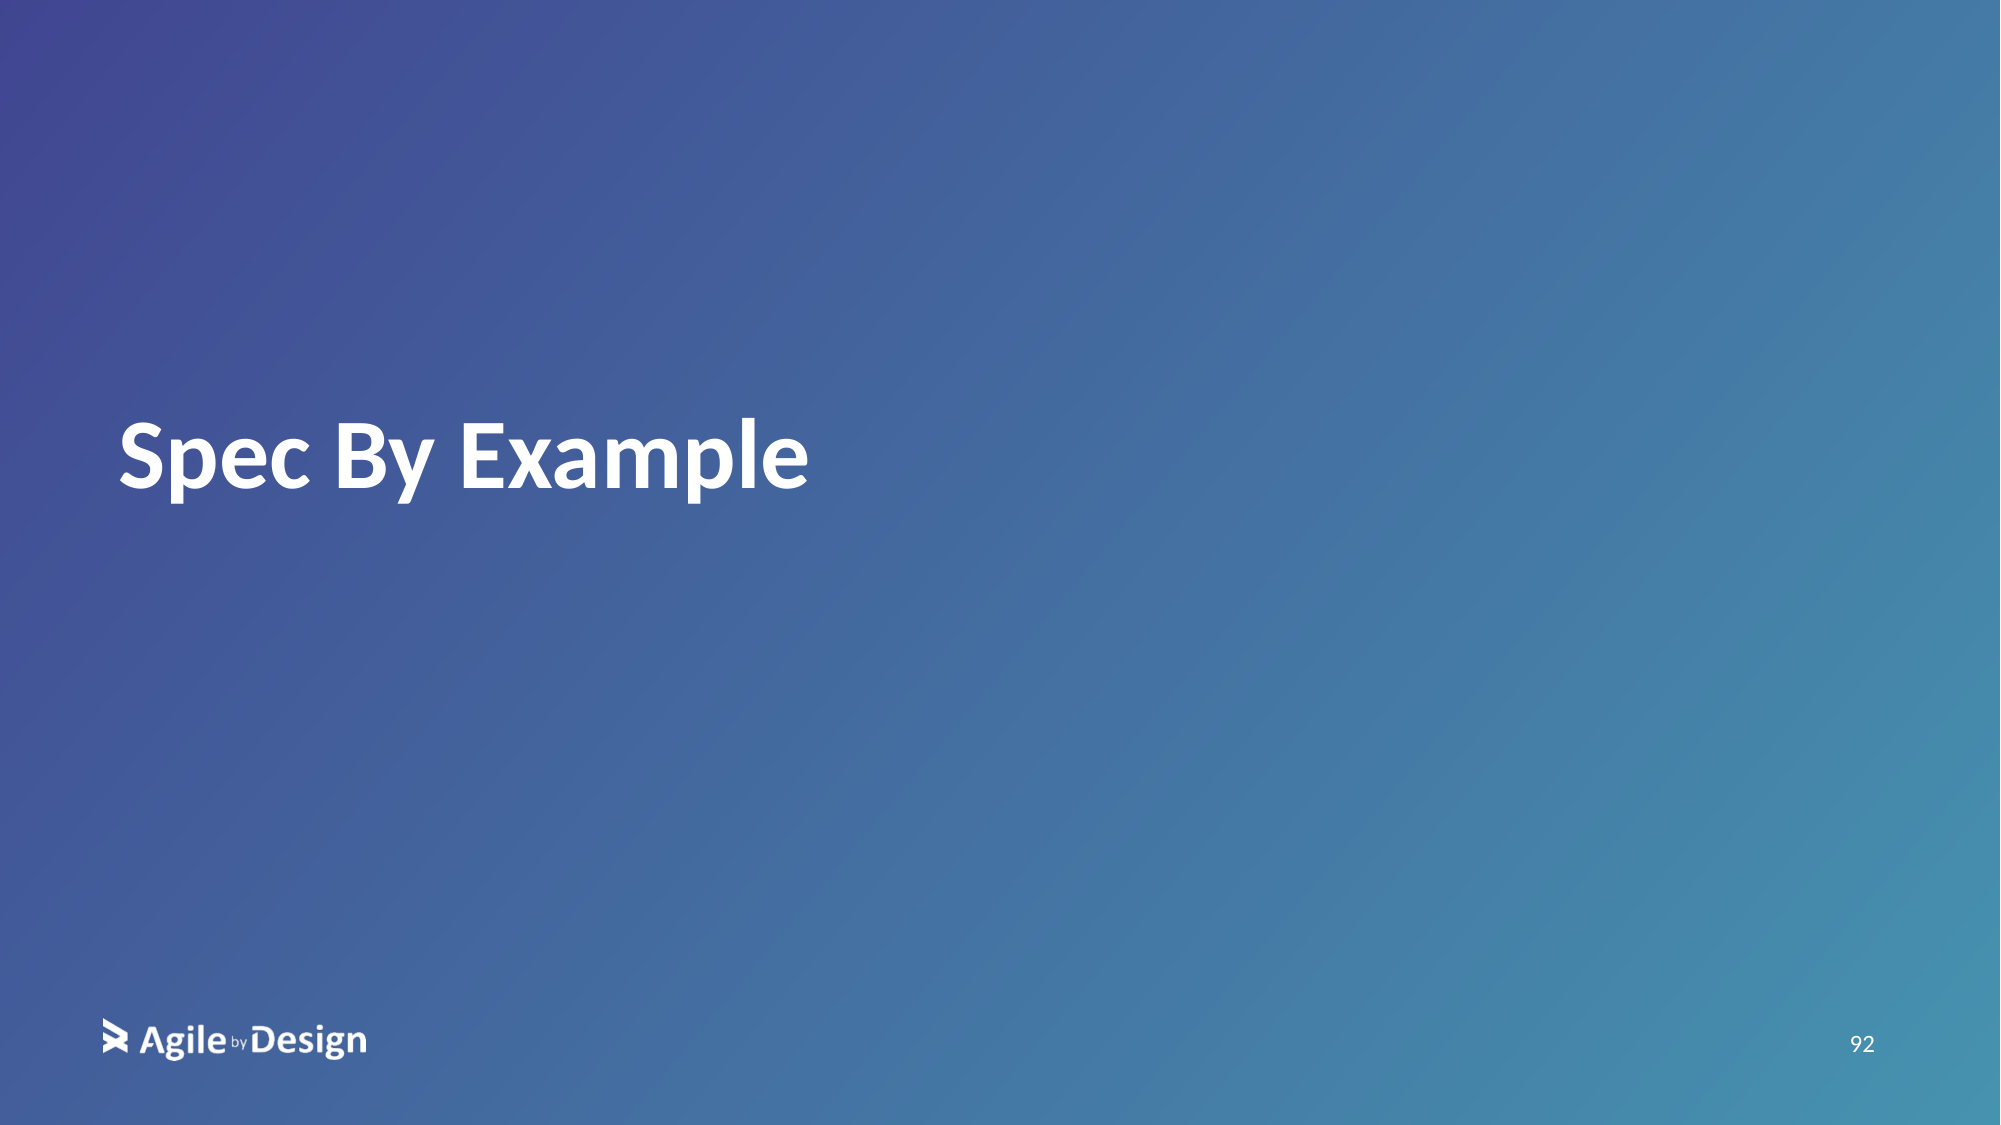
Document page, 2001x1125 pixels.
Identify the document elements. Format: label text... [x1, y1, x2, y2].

title Spec By Example [103, 386, 1890, 605]
slide_number 92 [1440, 1012, 1890, 1073]
picture [103, 1018, 366, 1061]
